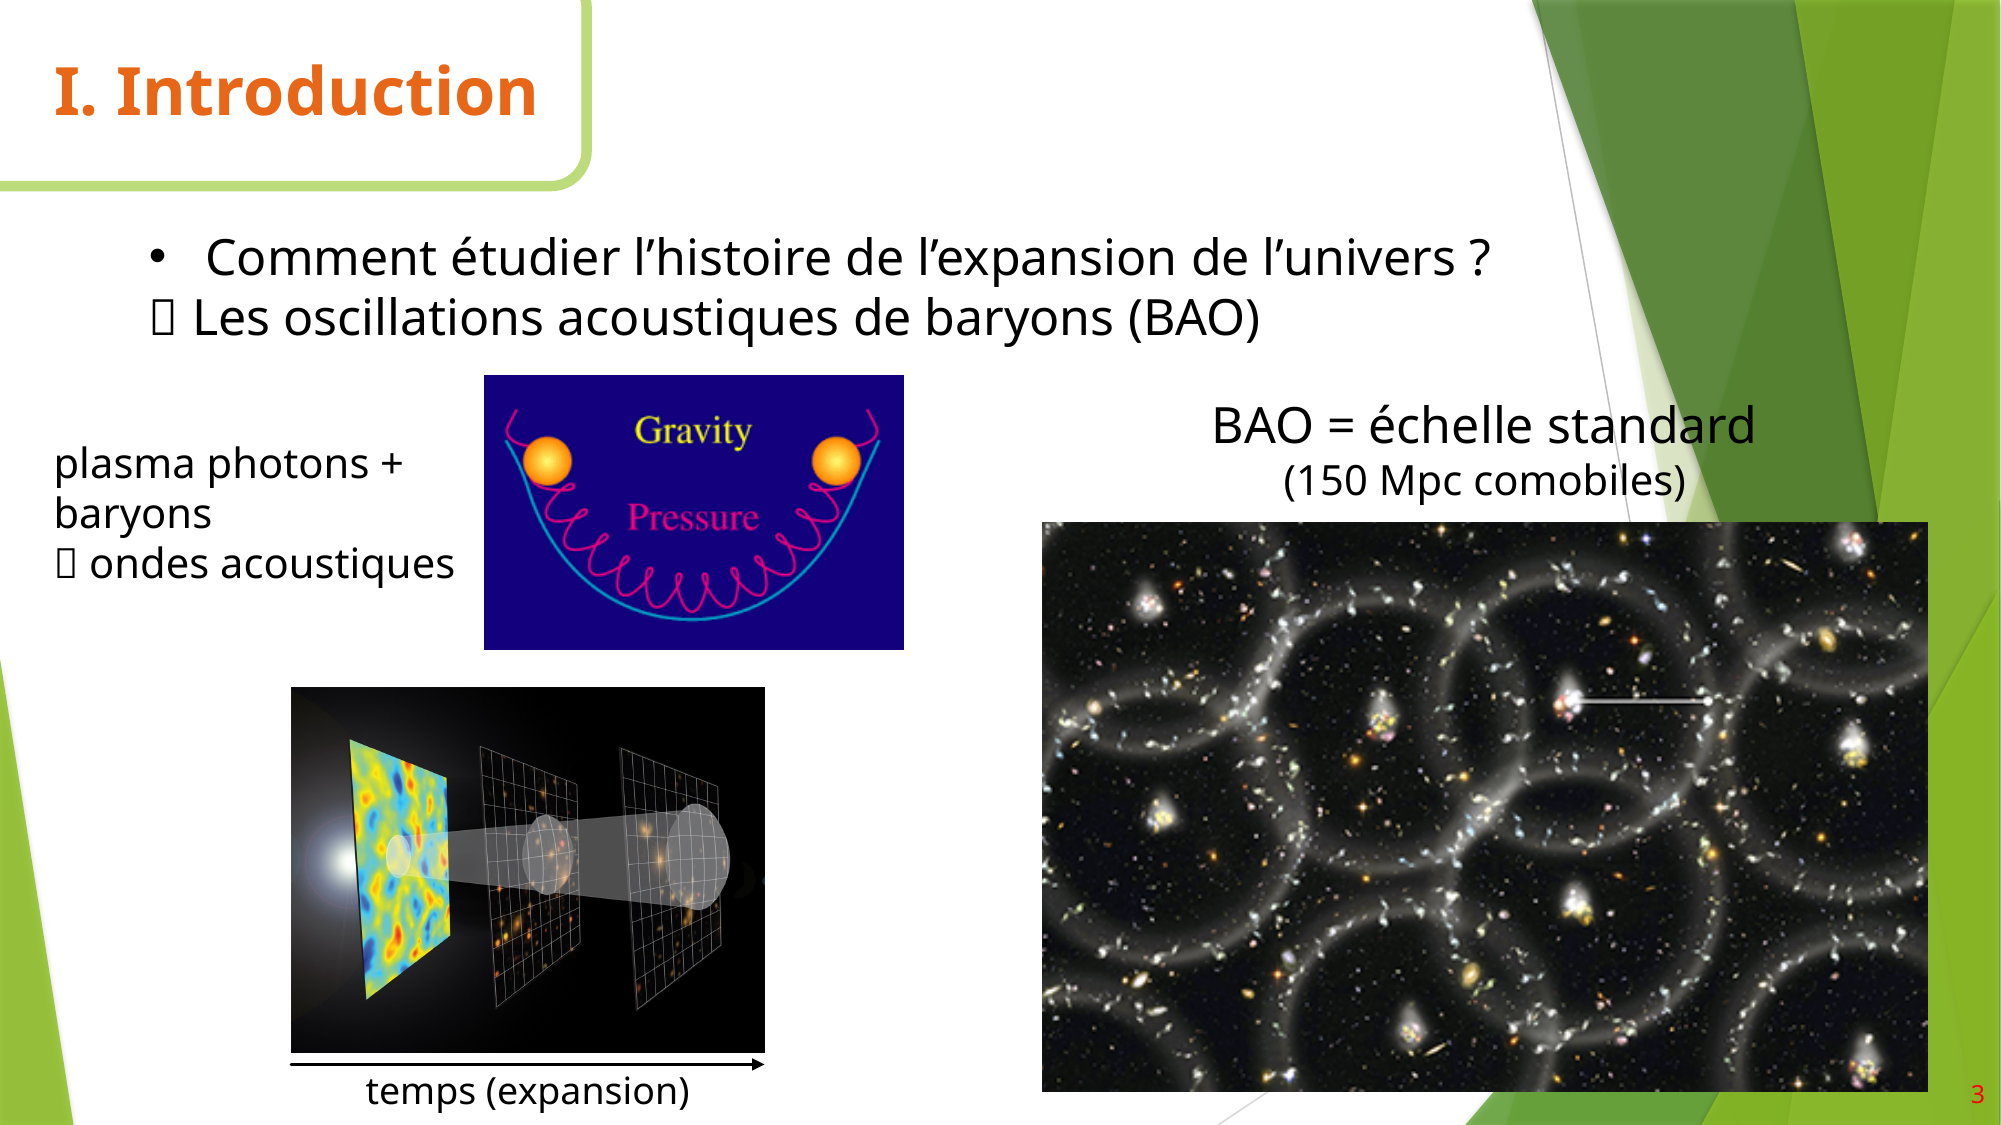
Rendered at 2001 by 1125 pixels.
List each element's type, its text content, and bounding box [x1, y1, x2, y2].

picture [1041, 522, 1928, 1092]
text_box [350, 1066, 705, 1070]
text_box [0, 0, 589, 188]
text_box plasma photons + baryons  ondes acoustiques [38, 429, 471, 595]
text_box Comment étudier l’histoire de l’expansion de l’univers ?  Les oscillations acoustiques de baryons (BAO) [134, 218, 1507, 353]
text_box BAO = échelle standard (150 Mpc comobiles) [1196, 386, 1773, 512]
text_box temps (expansion) [350, 1073, 705, 1120]
slide_number 3 [1887, 1065, 2000, 1125]
picture [290, 686, 765, 1054]
text_box [222, 282, 253, 344]
picture [483, 374, 904, 651]
